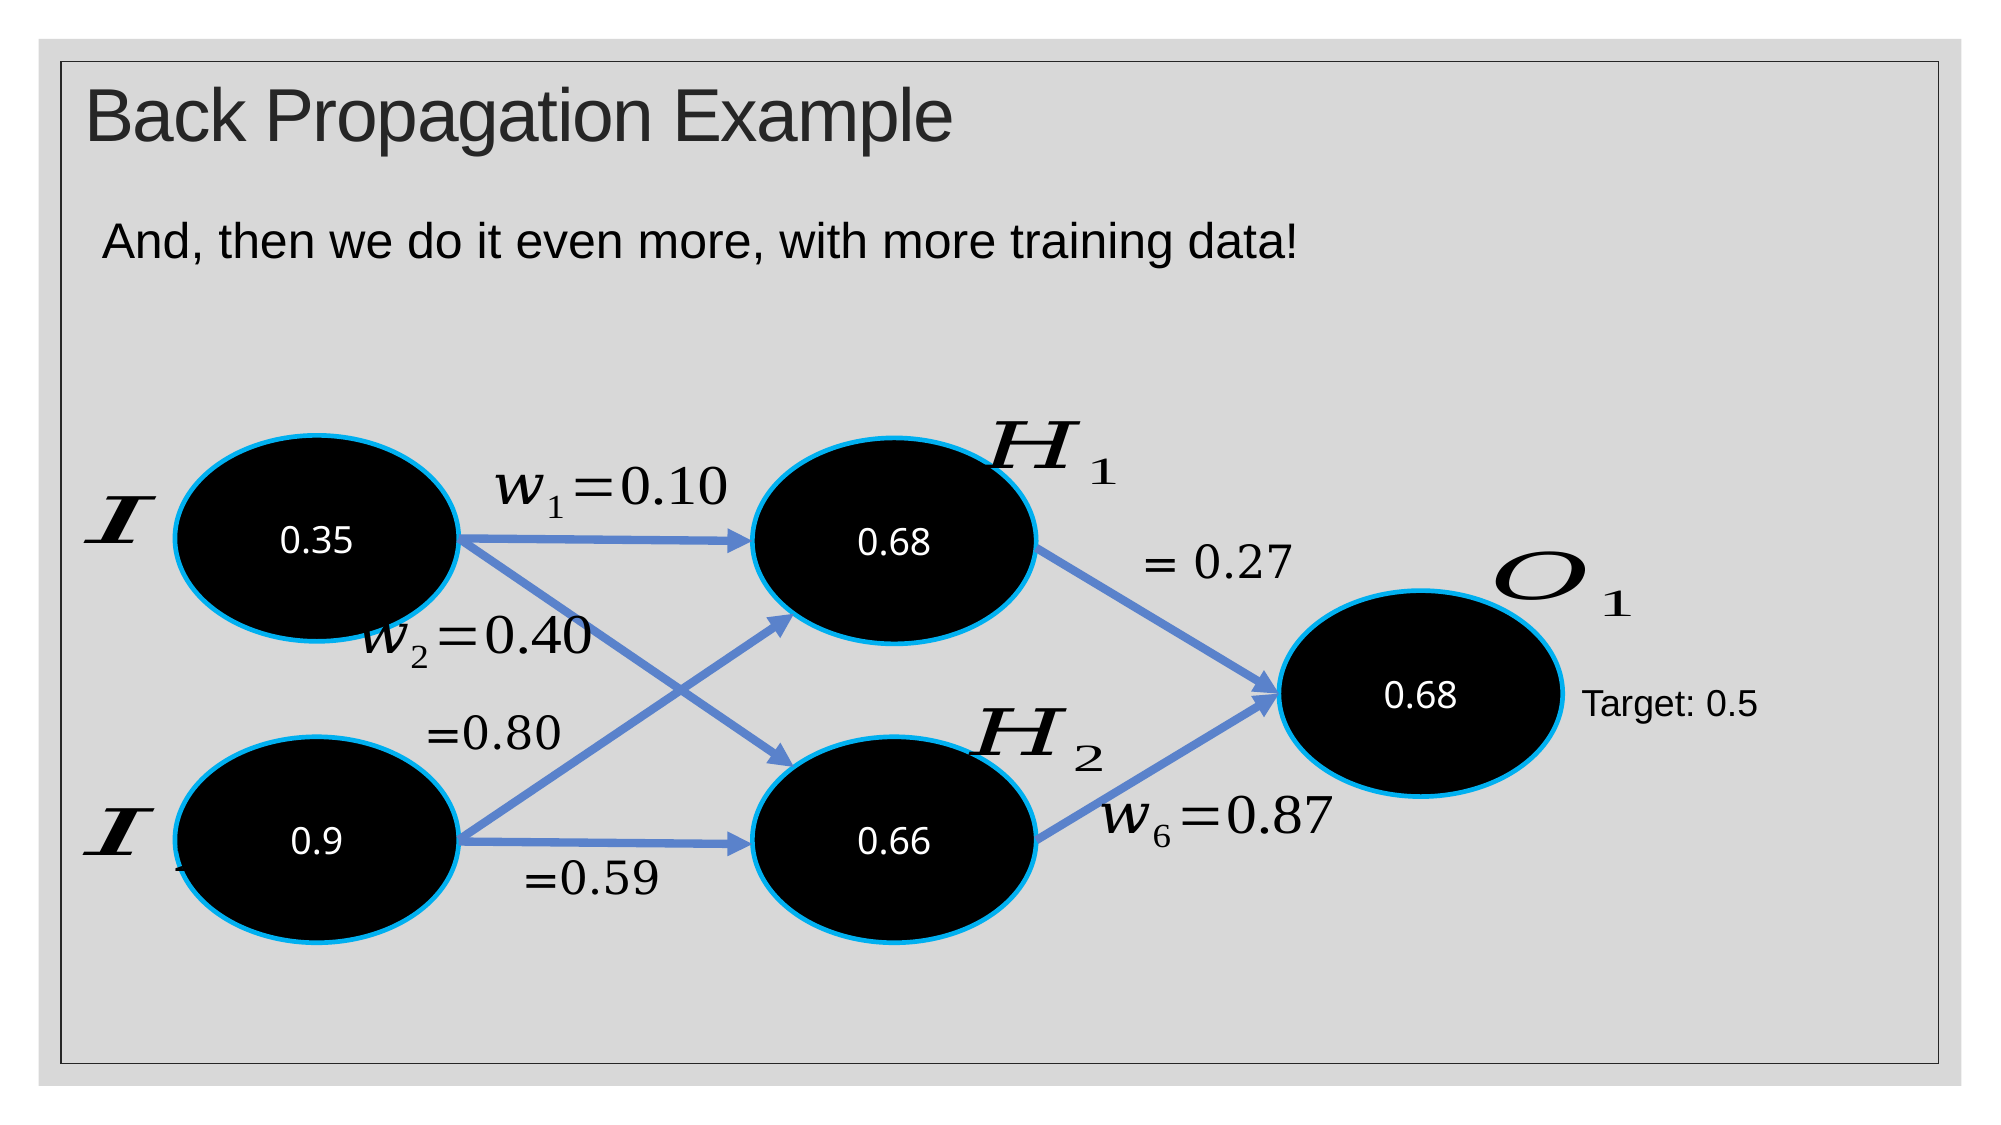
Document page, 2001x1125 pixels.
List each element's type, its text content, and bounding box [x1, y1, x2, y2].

list [174, 345, 1825, 977]
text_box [174, 435, 1563, 943]
text_box And, then we do it even more, with more training data! [87, 201, 1841, 277]
title Back Propagation Example [69, 4, 1720, 230]
text_box Target: 0.5 [1570, 671, 1774, 731]
